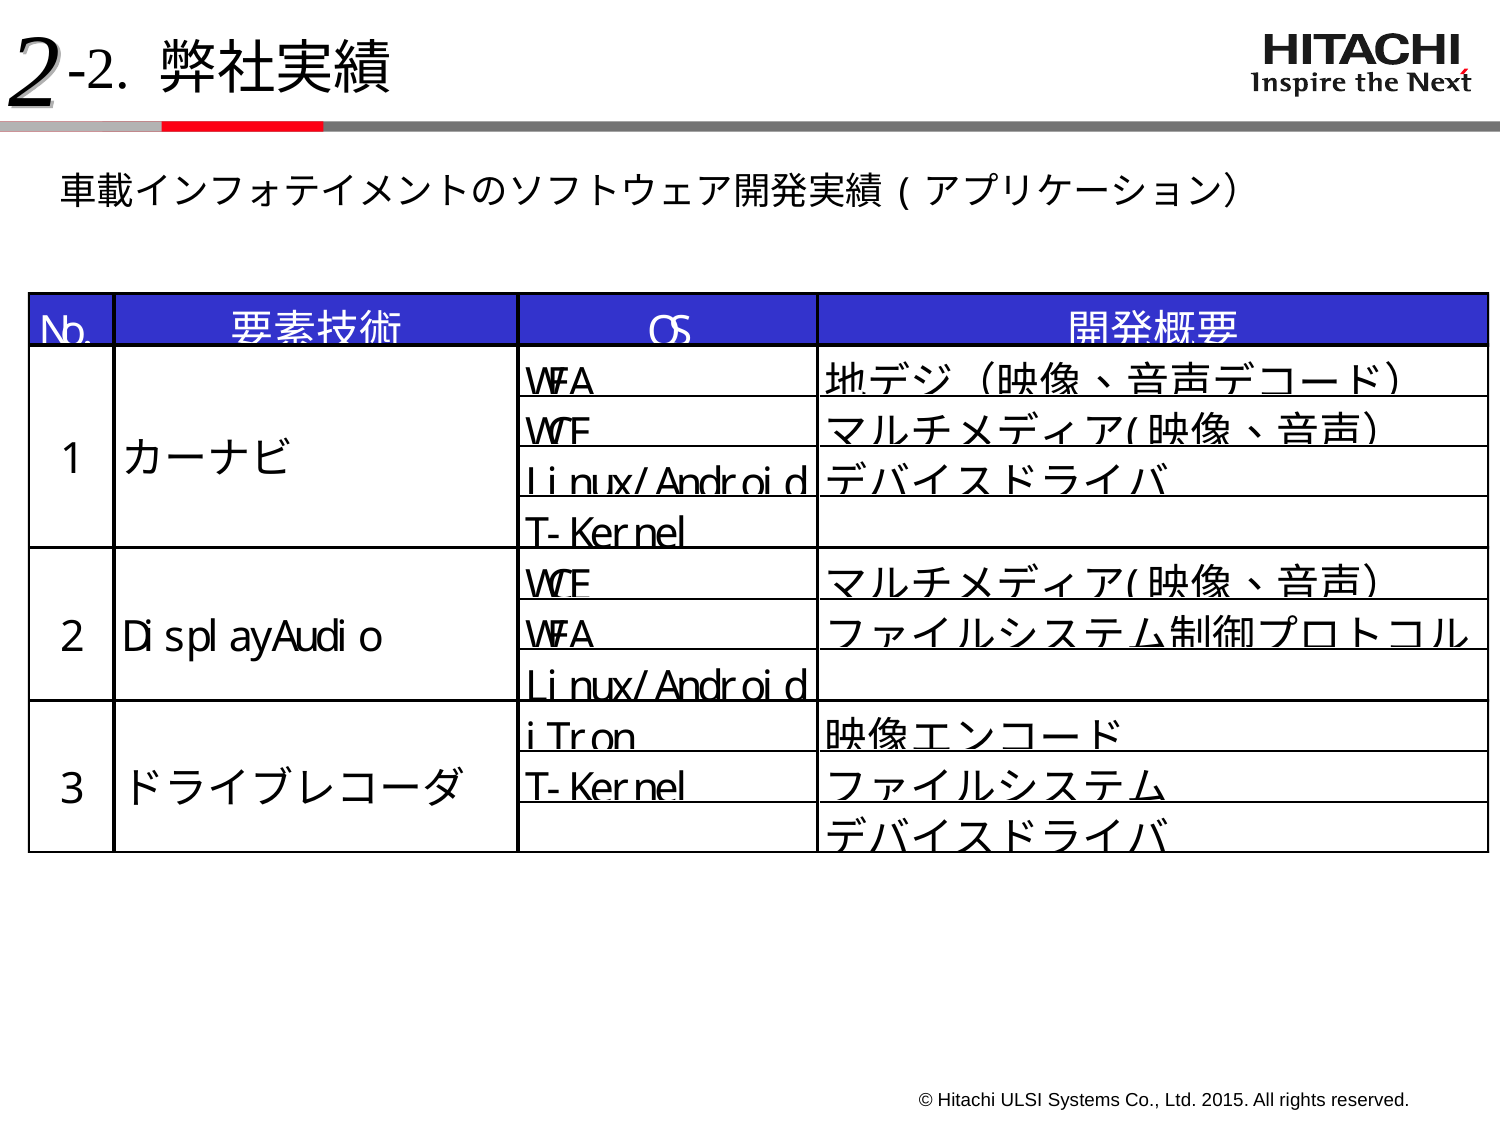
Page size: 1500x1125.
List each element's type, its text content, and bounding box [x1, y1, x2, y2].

text_box 2 [0, 0, 93, 129]
text_box 車載インフォテイメントのソフトウェア開発実績(アプリケーション） [44, 159, 1370, 220]
text_box -2. 弊社実績 [95, 30, 407, 109]
text_box 36 [1382, 1062, 1500, 1117]
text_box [27, 292, 1492, 855]
